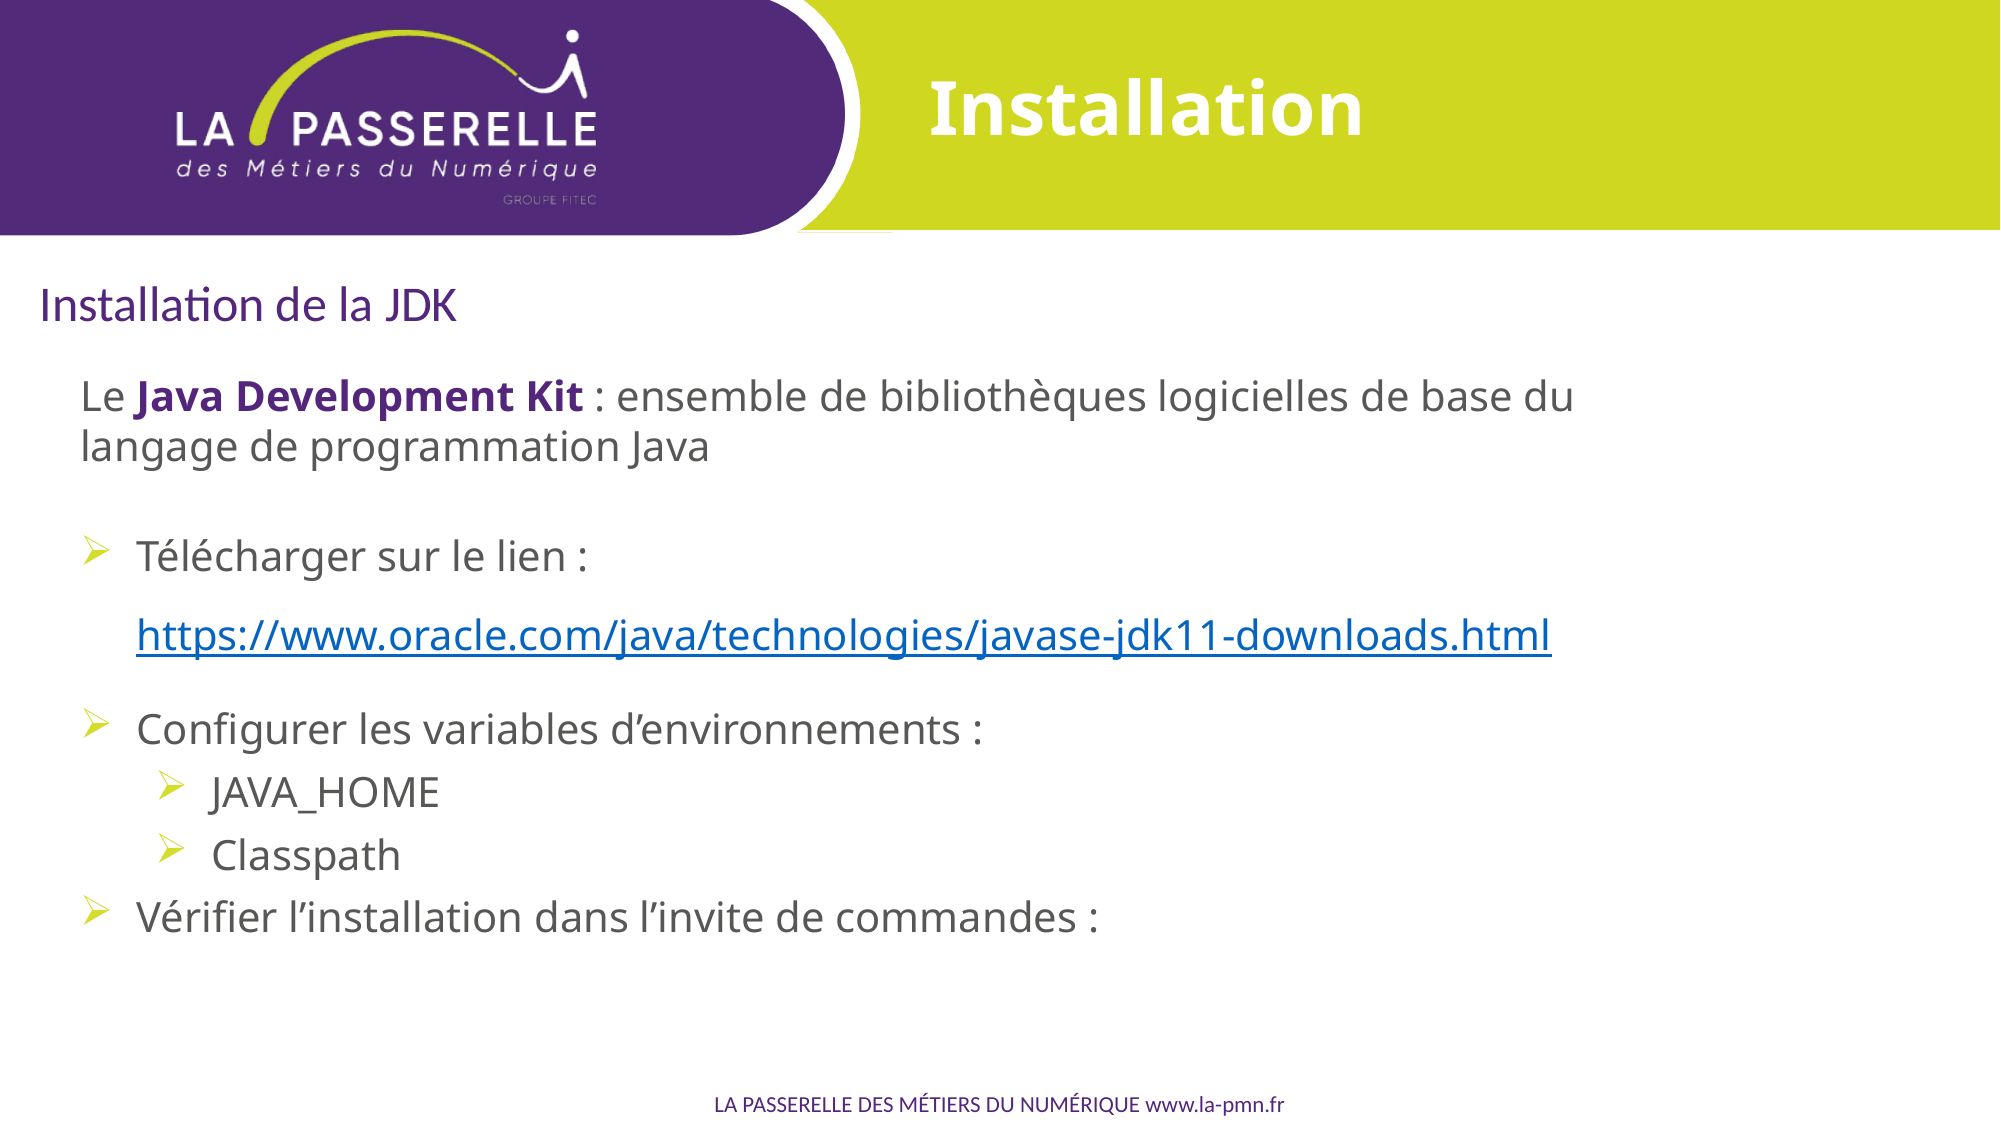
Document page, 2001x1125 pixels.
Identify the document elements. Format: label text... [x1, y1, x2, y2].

picture [0, 0, 892, 264]
text_box Télécharger sur le lien : https://www.oracle.com/java/technologies/javase-jdk11-downloads.html Configurer les variables d’environnements : JAVA_HOME Classpath Vérifier l’installation dans l’invite de commandes : [65, 497, 1844, 906]
text_box LA PASSERELLE DES MÉTIERS DU NUMÉRIQUE www.la-pmn.fr [0, 1082, 2000, 1125]
text_box Installation [915, 63, 2000, 154]
text_box Installation de la JDK [25, 264, 513, 351]
text_box Le Java Development Kit : ensemble de bibliothèques logicielles de base du langage de programmation Java [65, 362, 1724, 497]
